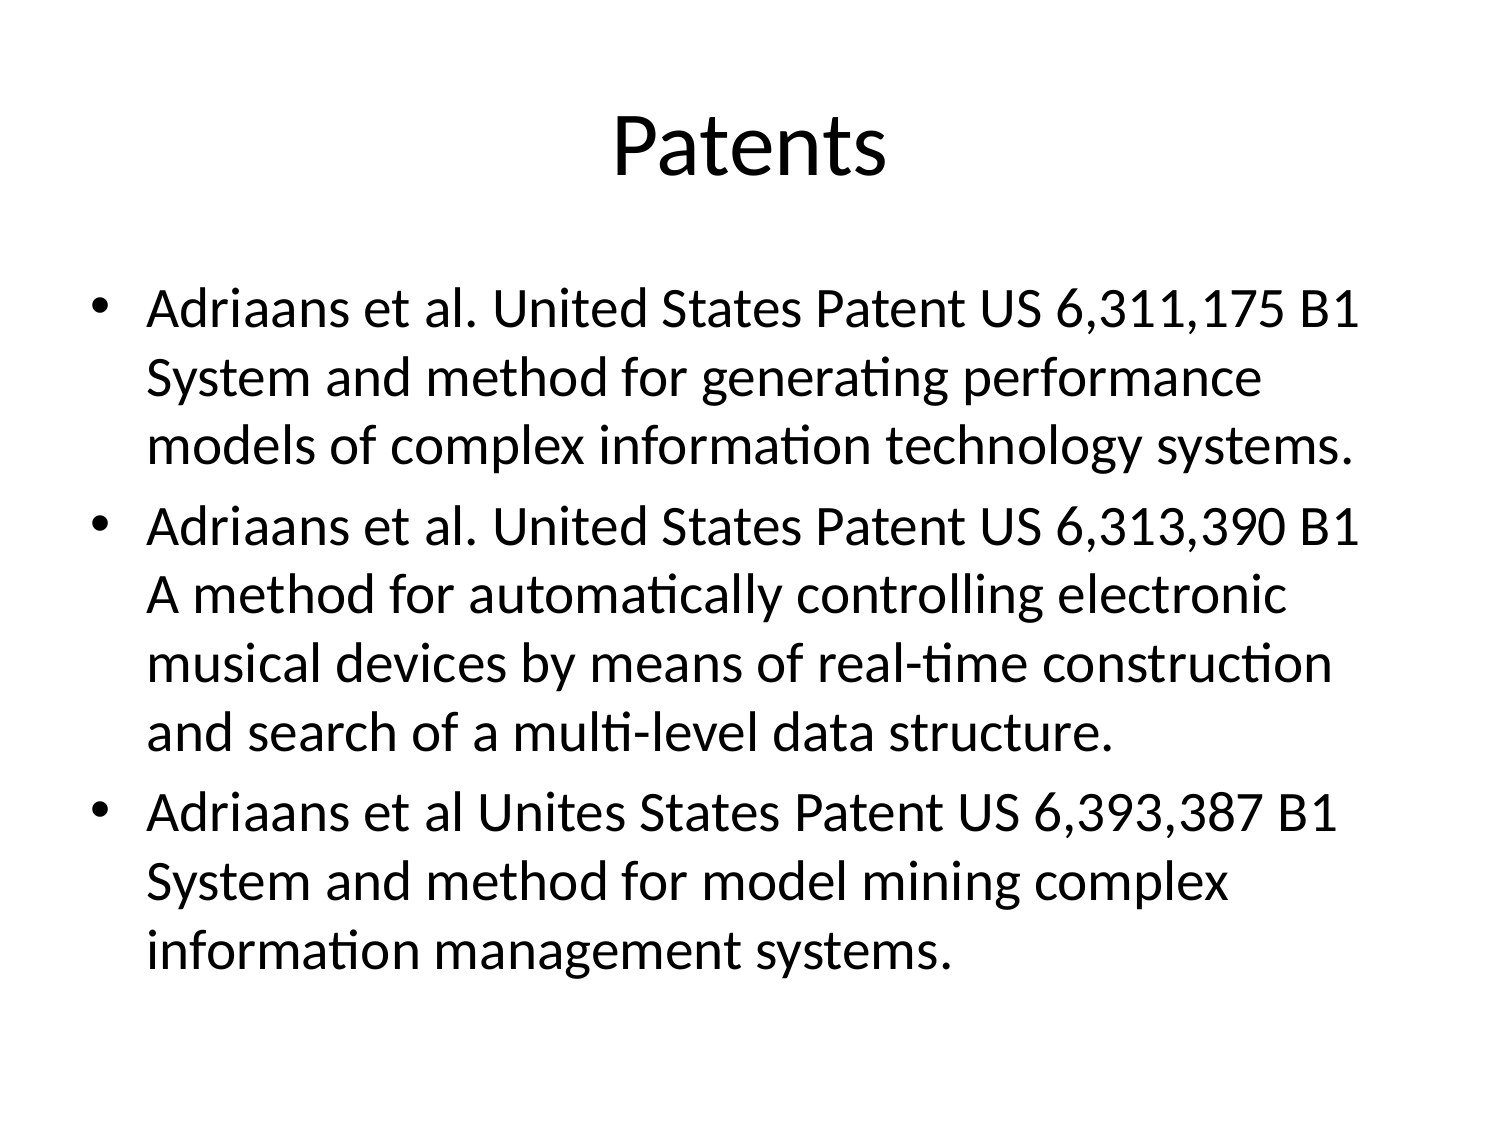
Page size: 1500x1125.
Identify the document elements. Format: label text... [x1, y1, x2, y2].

list Adriaans et al. United States Patent US 6,311,175 B1 System and method for generating performance models of complex information technology systems. Adriaans et al. United States Patent US 6,313,390 B1 A method for automatically controlling electronic musical devices by means of real-time construction and search of a multi-level data structure. Adriaans et al Unites States Patent US 6,393,387 B1 System and method for model mining complex information management systems. [75, 262, 1425, 1005]
title Patents [75, 45, 1425, 233]
